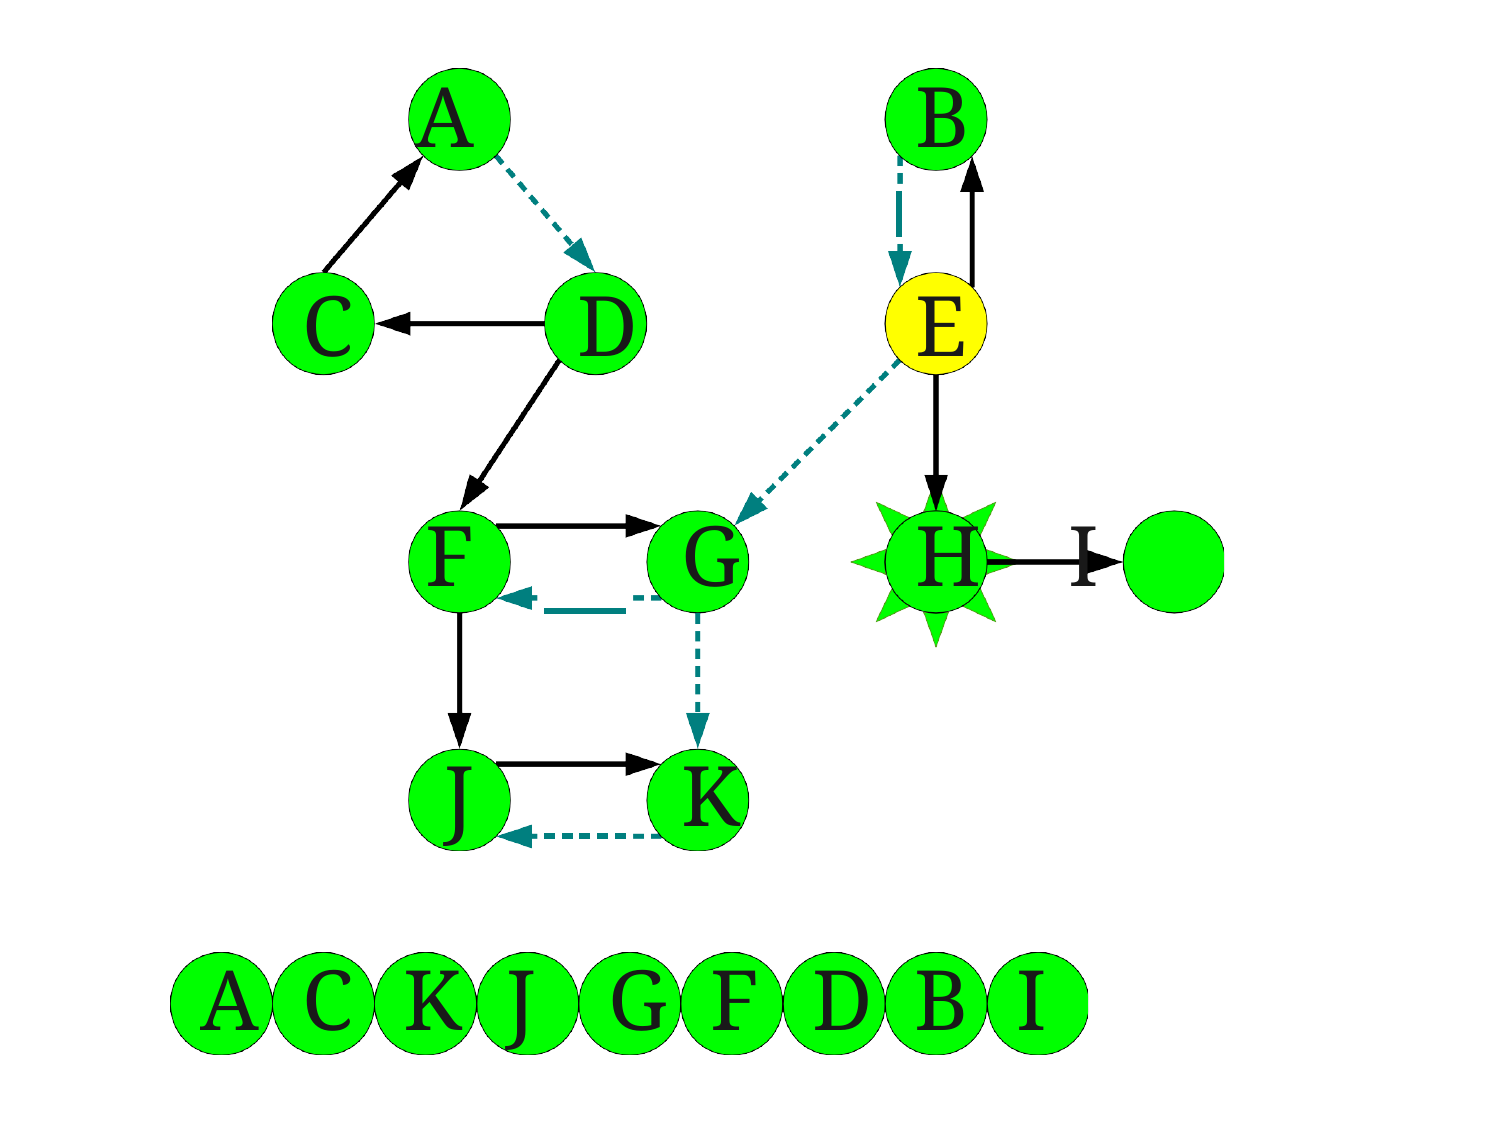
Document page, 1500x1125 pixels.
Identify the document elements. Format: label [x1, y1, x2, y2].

text_box [170, 952, 1089, 1055]
table_cell [297, 191, 1198, 854]
table_header [297, 78, 1198, 191]
text_box [272, 68, 1225, 851]
